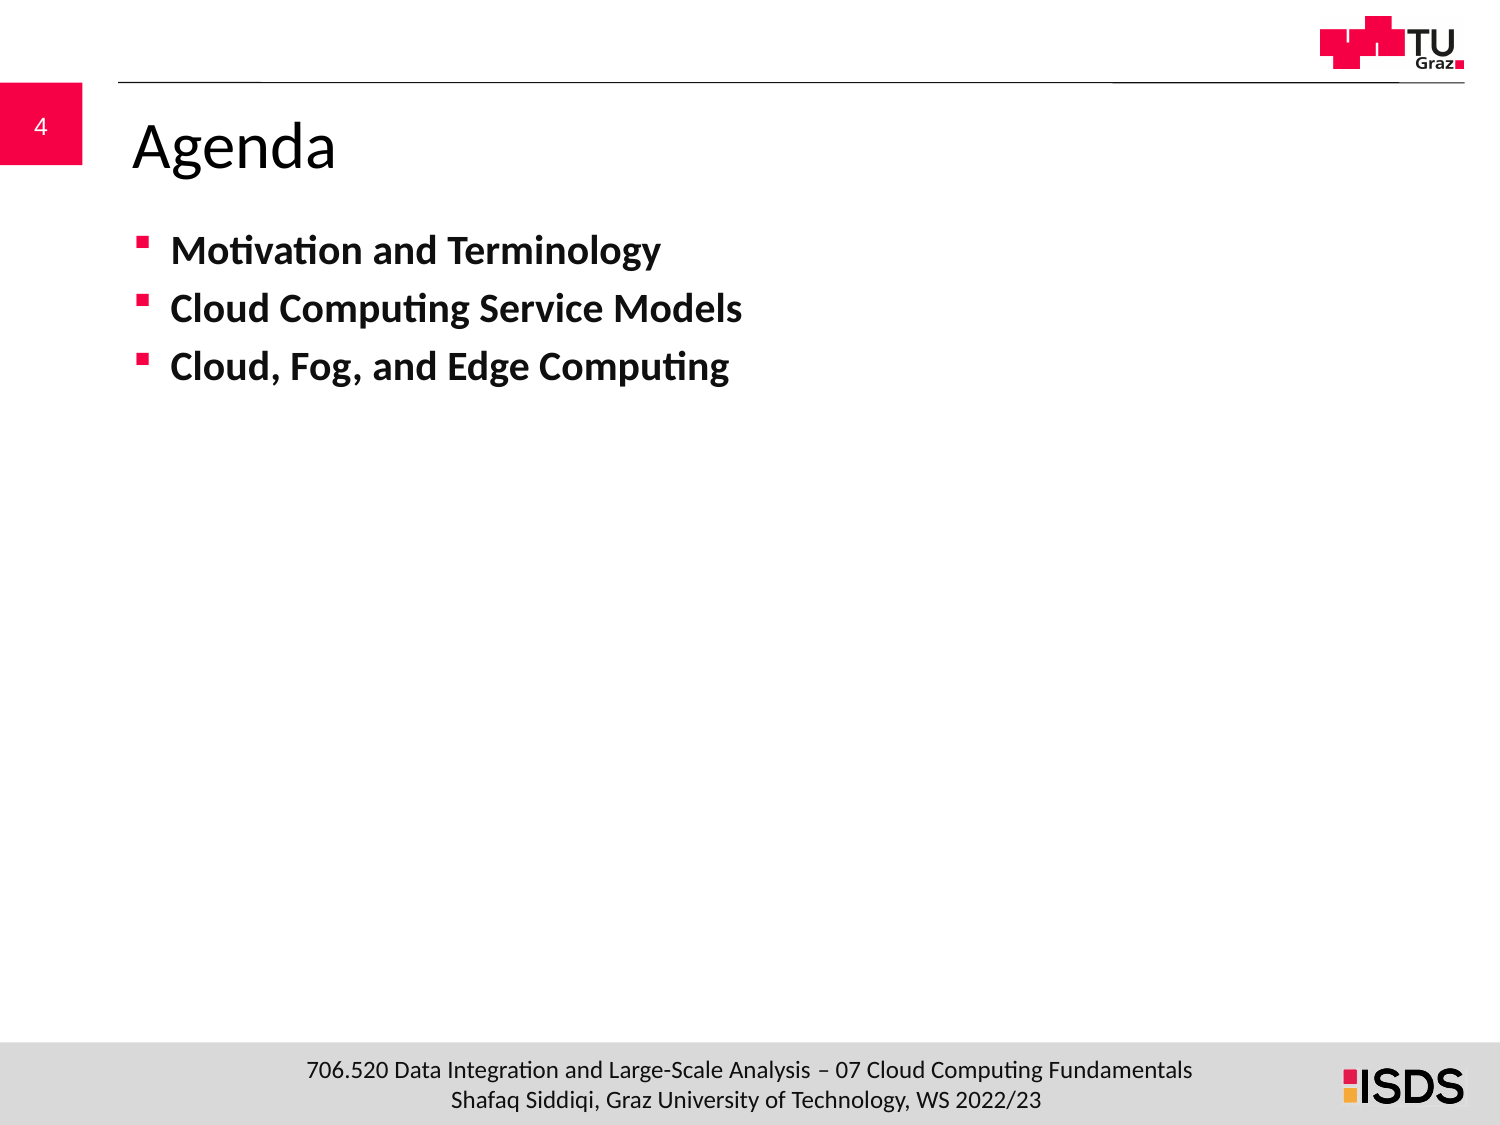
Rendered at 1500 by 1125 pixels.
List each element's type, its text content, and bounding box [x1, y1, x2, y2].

list Motivation and Terminology Cloud Computing Service Models Cloud, Fog, and Edge Computing [118, 215, 1463, 1026]
picture [1320, 16, 1464, 69]
picture [1339, 1065, 1468, 1107]
title Agenda [118, 94, 1463, 215]
